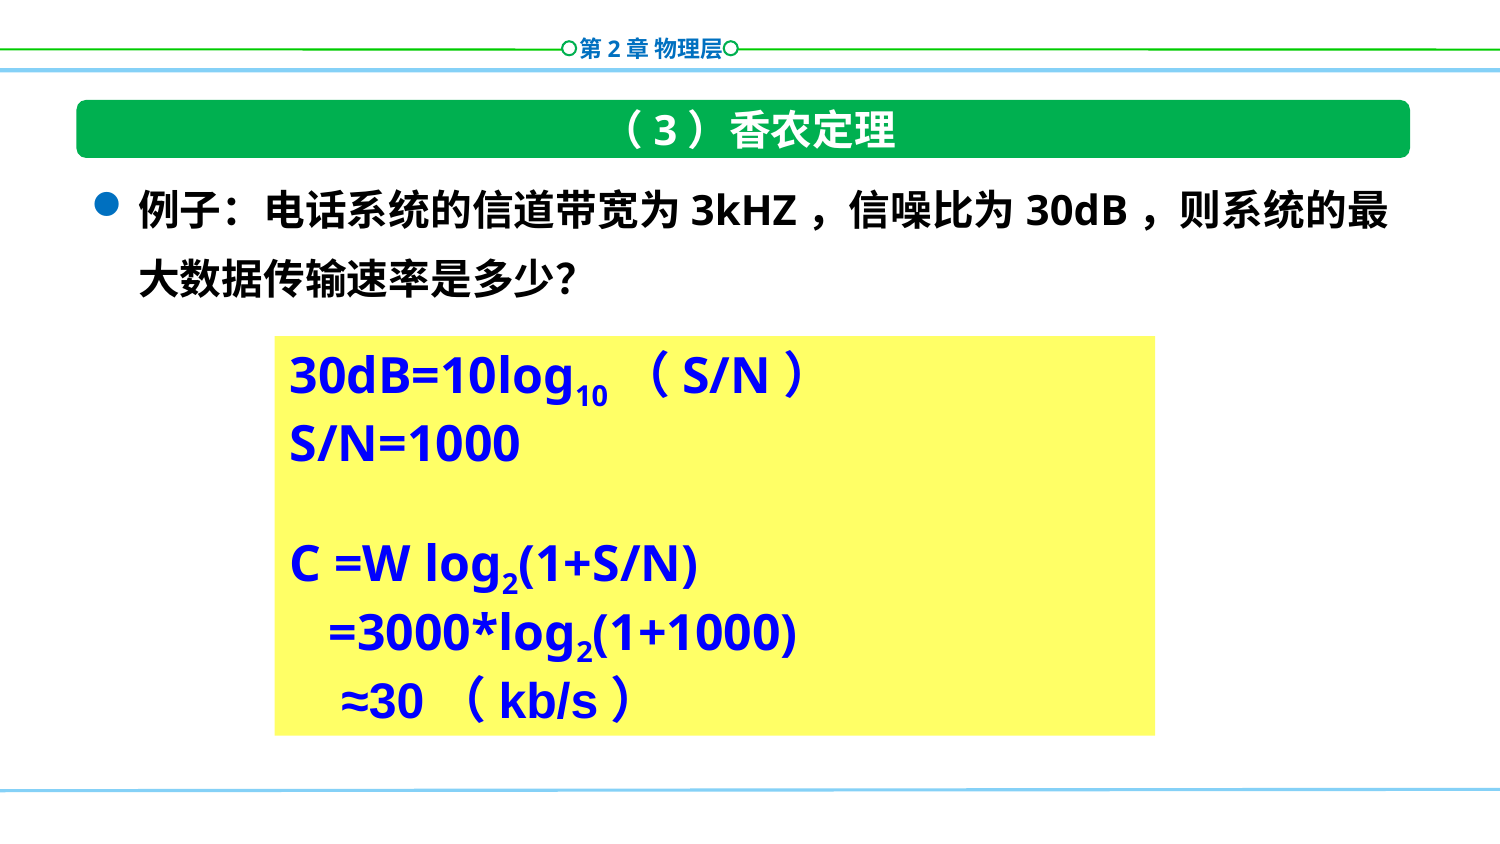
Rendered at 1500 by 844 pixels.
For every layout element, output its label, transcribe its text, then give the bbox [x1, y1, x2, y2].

text_box 30dB=10log10（S/N） S/N=1000 C =W log2(1+S/N) =3000*log2(1+1000) ≈30（kb/s） [274, 336, 1156, 736]
list （3）香农定理 [204, 99, 1293, 158]
list 例子：电话系统的信道带宽为3kHZ，信噪比为30dB，则系统的最大数据传输速率是多少？ [76, 158, 1410, 712]
